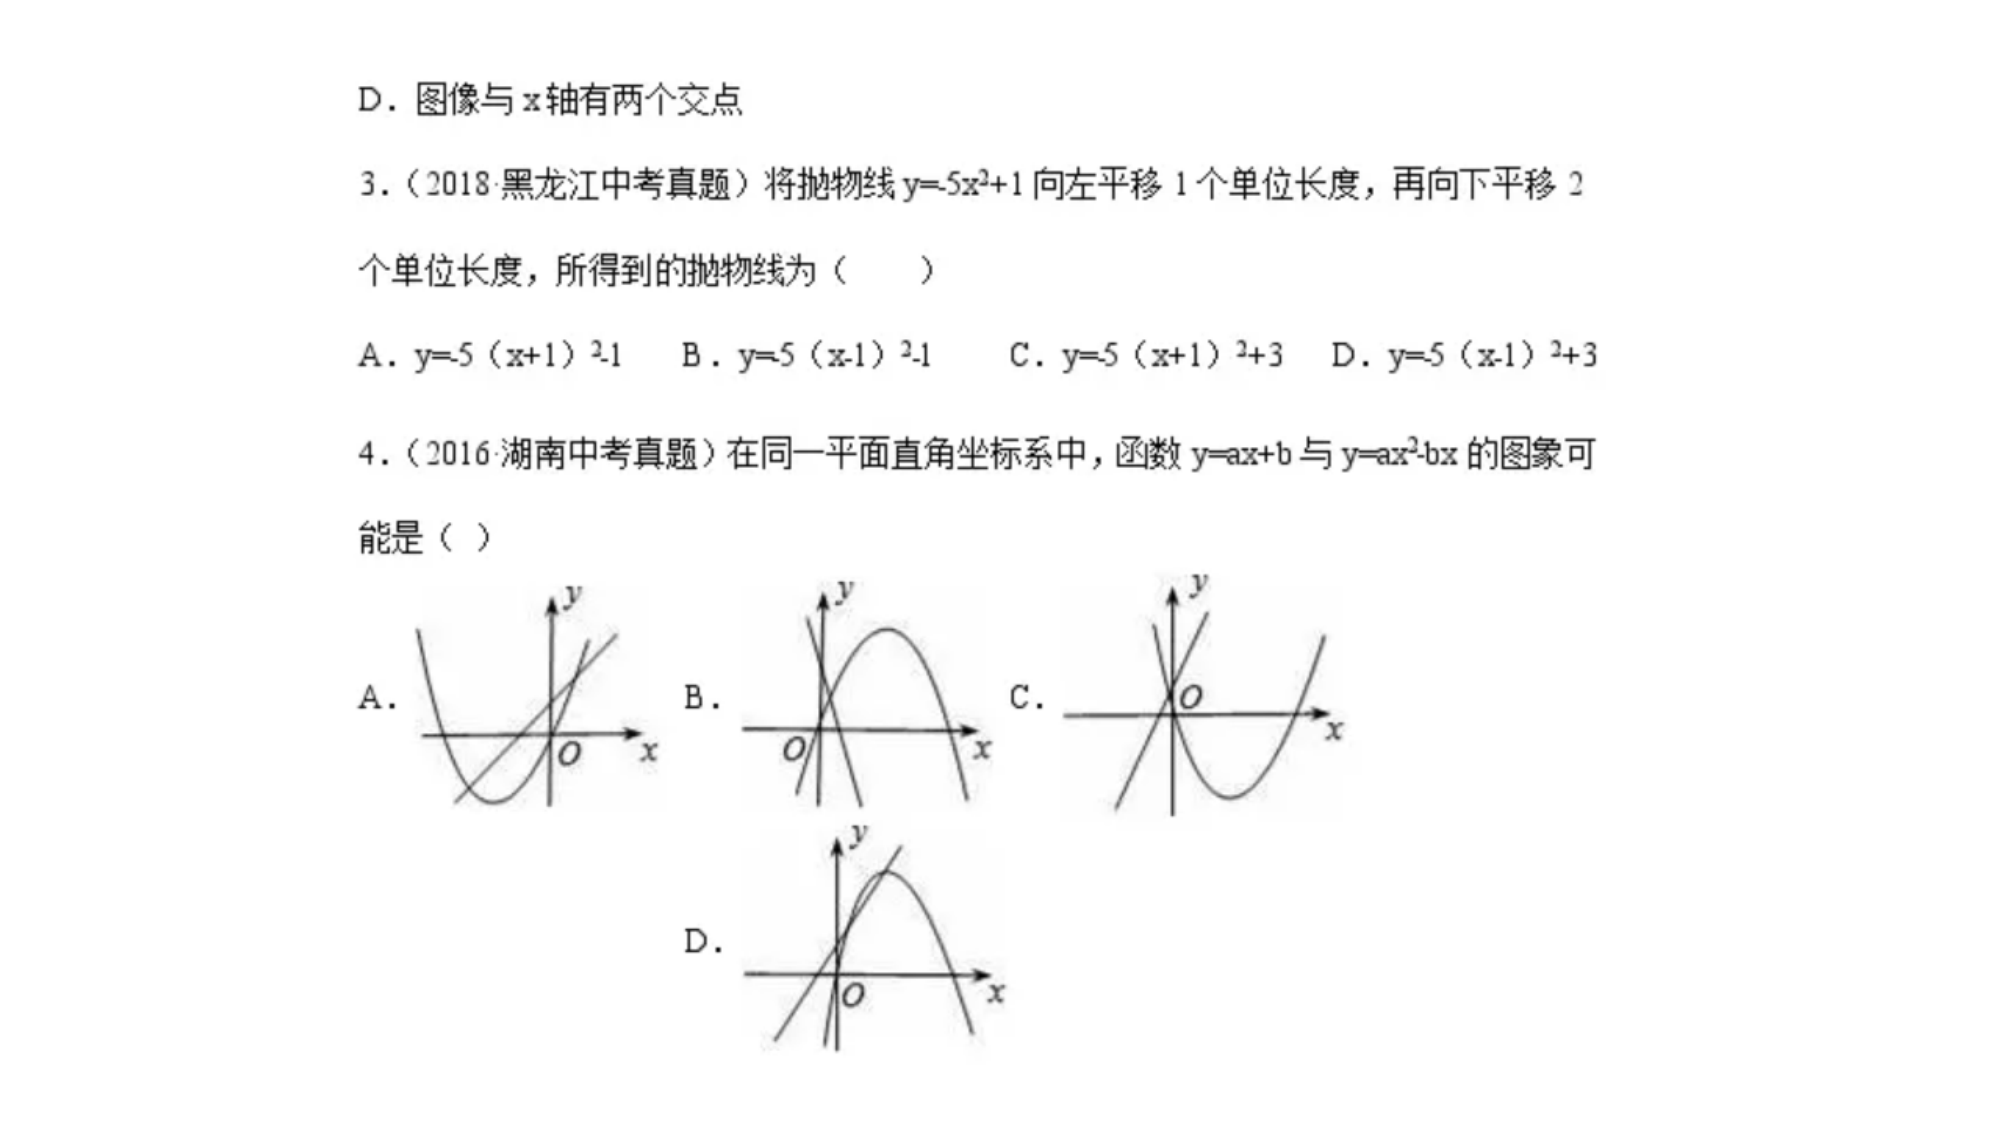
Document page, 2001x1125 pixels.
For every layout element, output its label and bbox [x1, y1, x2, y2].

picture [304, 60, 1696, 1065]
